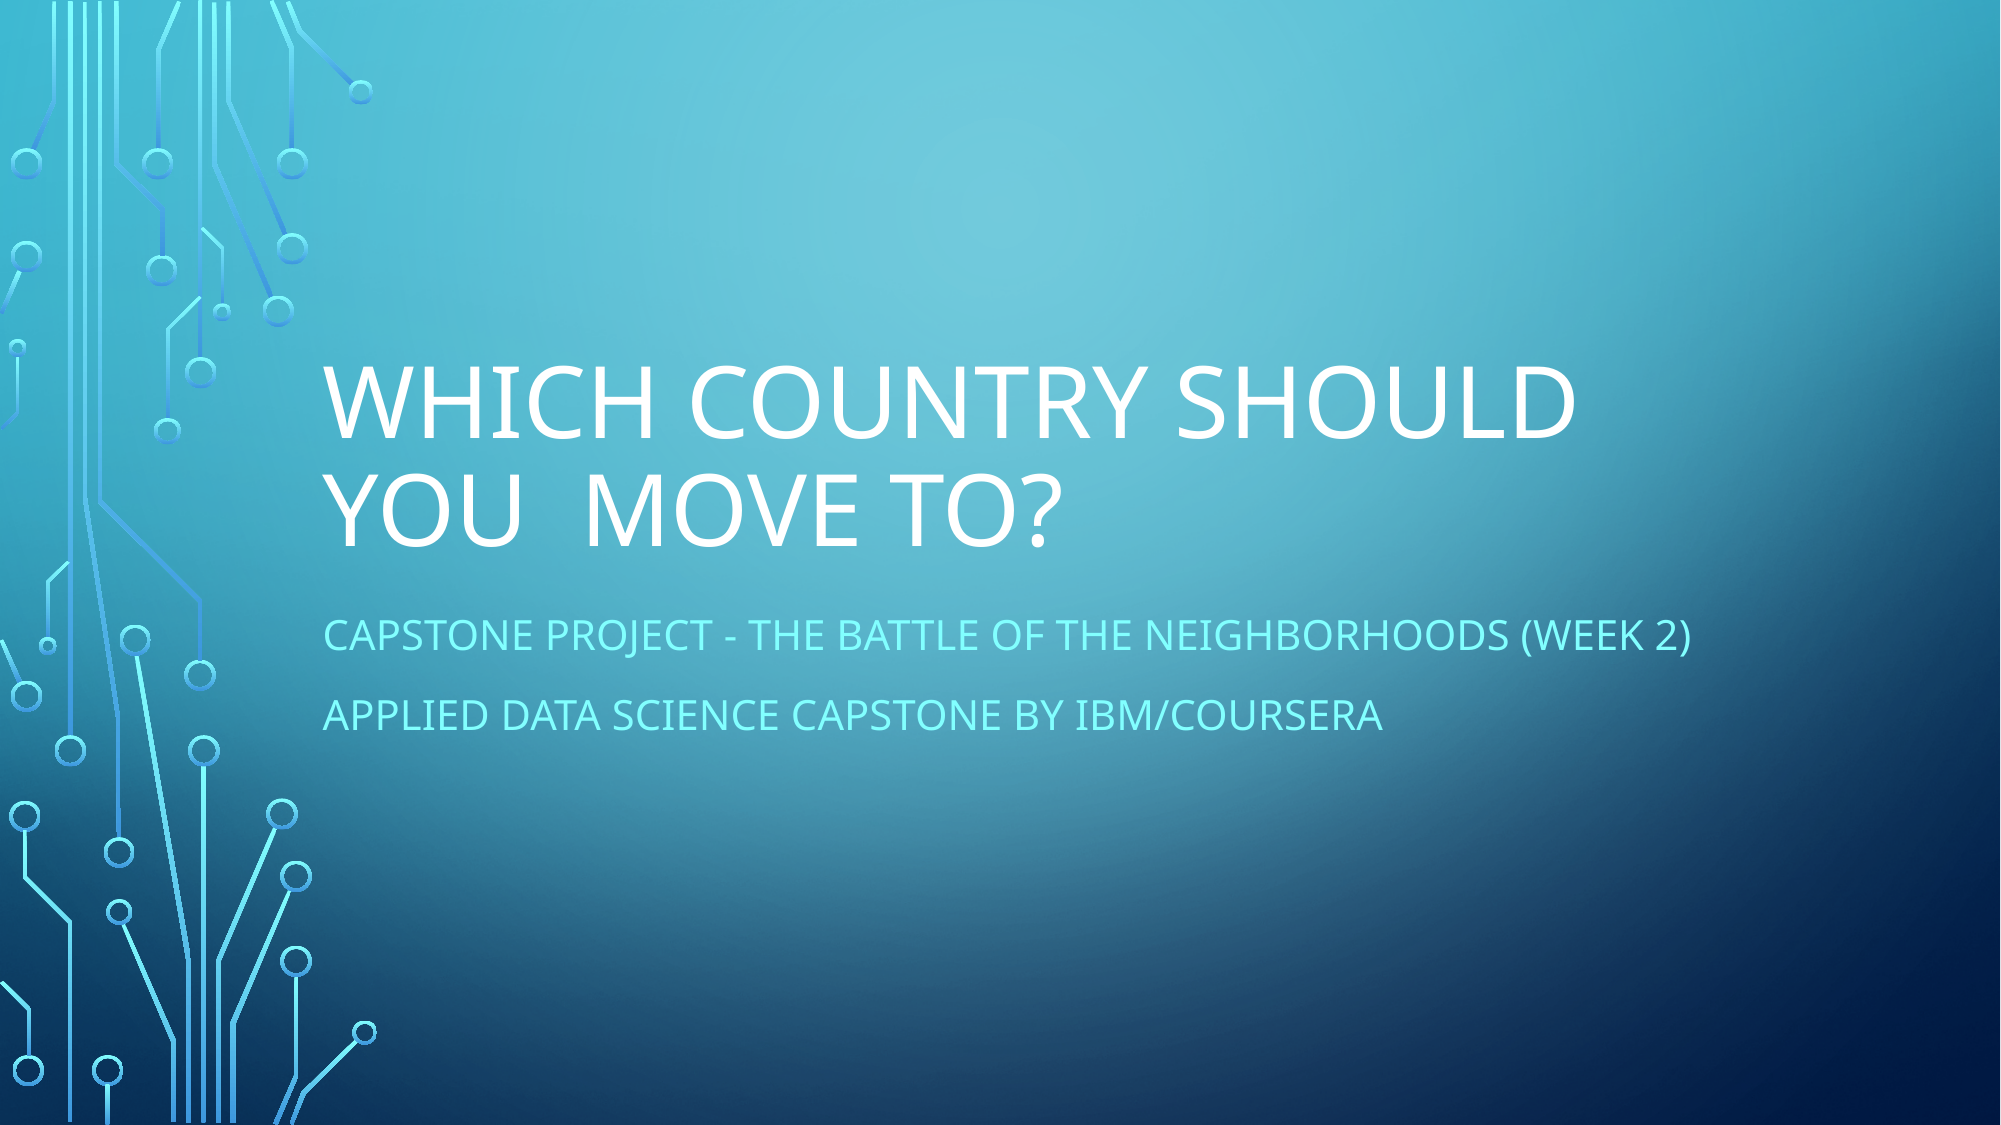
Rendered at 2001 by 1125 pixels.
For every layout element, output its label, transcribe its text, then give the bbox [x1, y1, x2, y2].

subtitle Capstone Project - The Battle of the Neighborhoods (Week 2) Applied Data Science Capstone by IBM/Coursera [307, 590, 1750, 863]
title Which country SHOULD YOU move to? [307, 184, 1750, 576]
